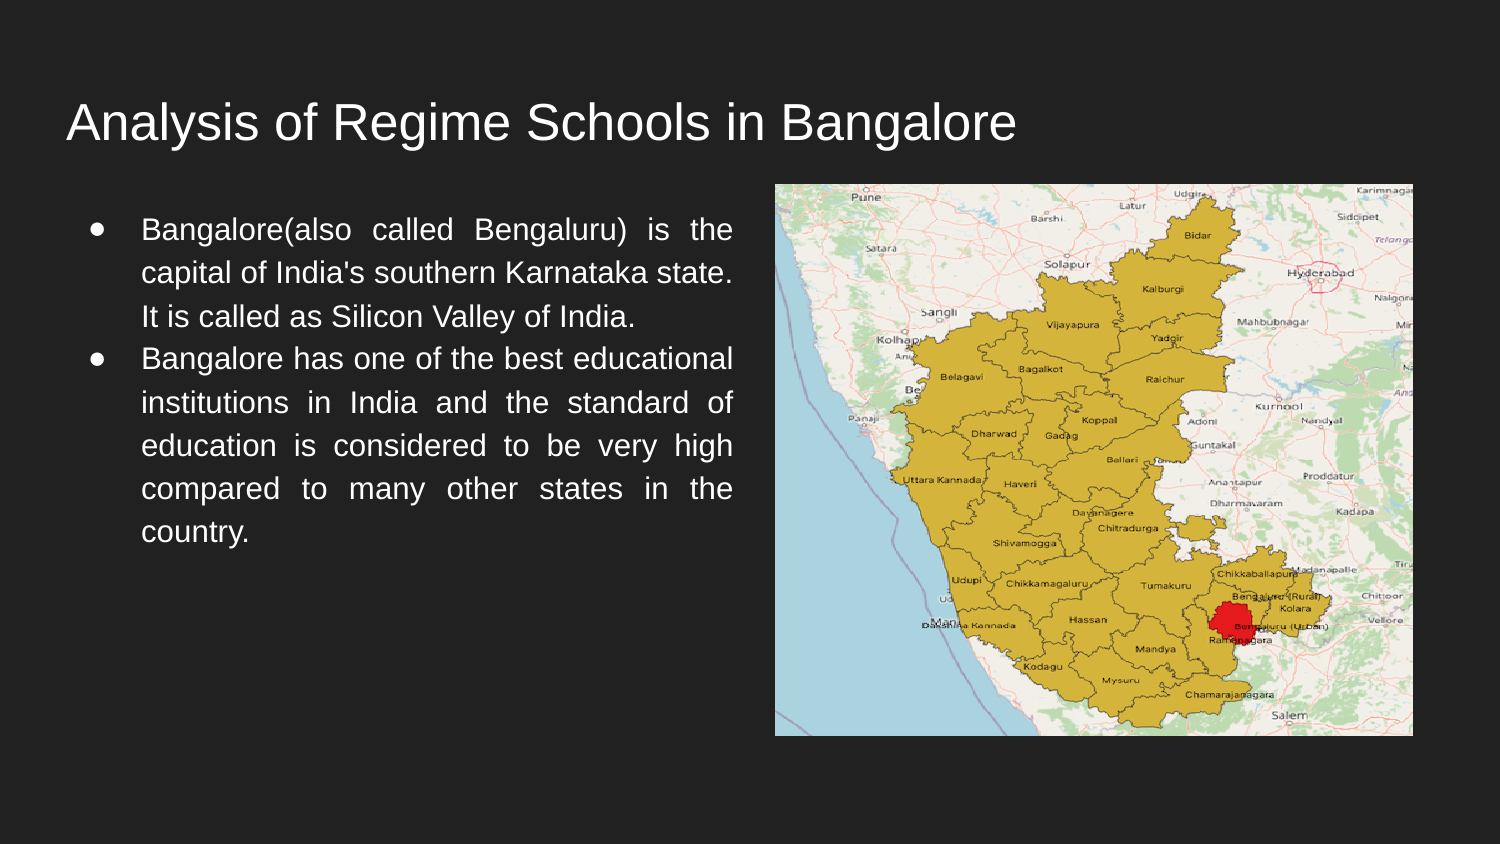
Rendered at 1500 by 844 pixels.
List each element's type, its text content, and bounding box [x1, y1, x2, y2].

list Bangalore(also called Bengaluru) is the capital of India's southern Karnataka state. It is called as Silicon Valley of India. Bangalore has one of the best educational institutions in India and the standard of education is considered to be very high compared to many other states in the country. [51, 189, 750, 750]
picture [774, 184, 1414, 736]
title Analysis of Regime Schools in Bangalore [51, 72, 1449, 167]
